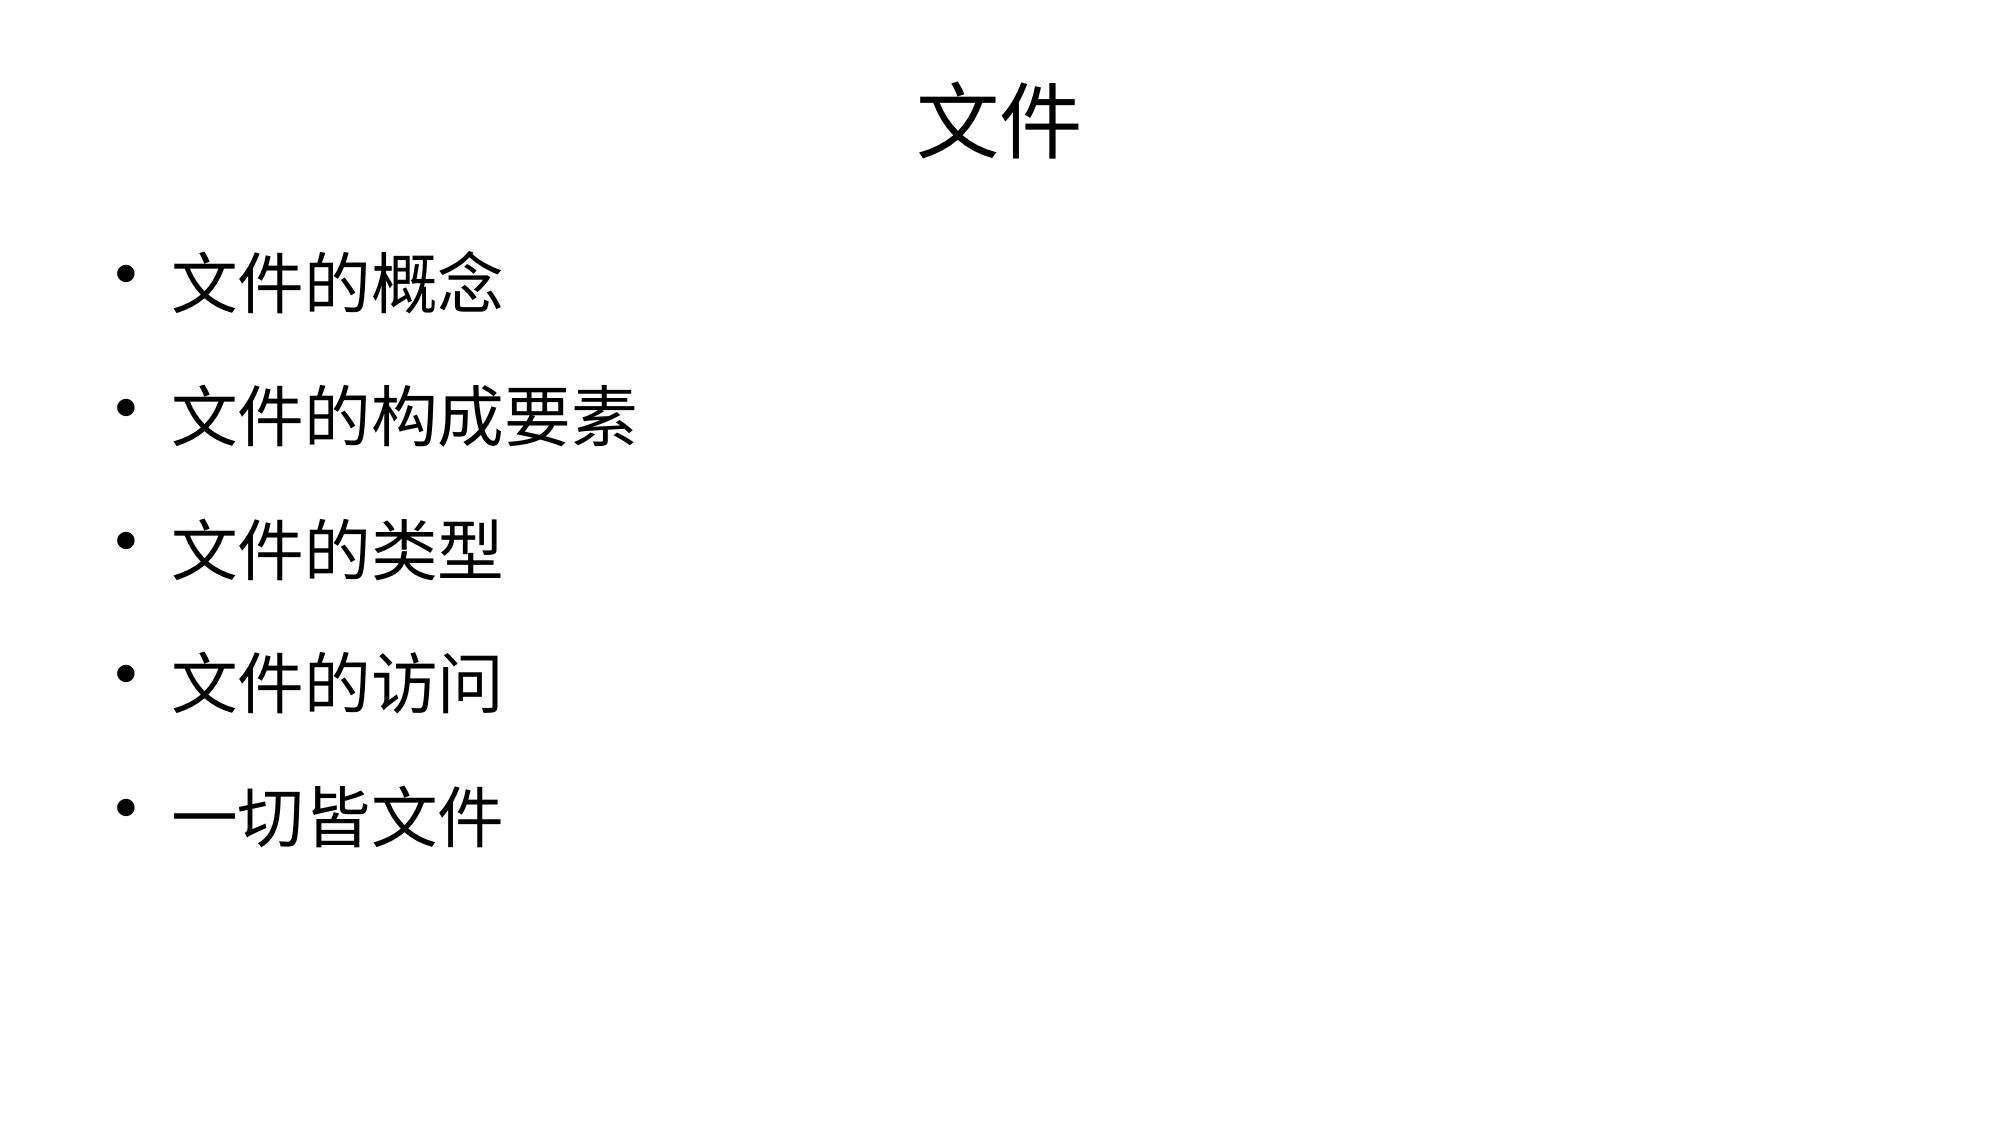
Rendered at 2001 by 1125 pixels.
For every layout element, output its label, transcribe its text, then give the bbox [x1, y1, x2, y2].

list 文件的概念 文件的构成要素 文件的类型 文件的访问 一切皆文件 [99, 193, 1901, 1006]
title 文件 [99, 44, 1901, 193]
